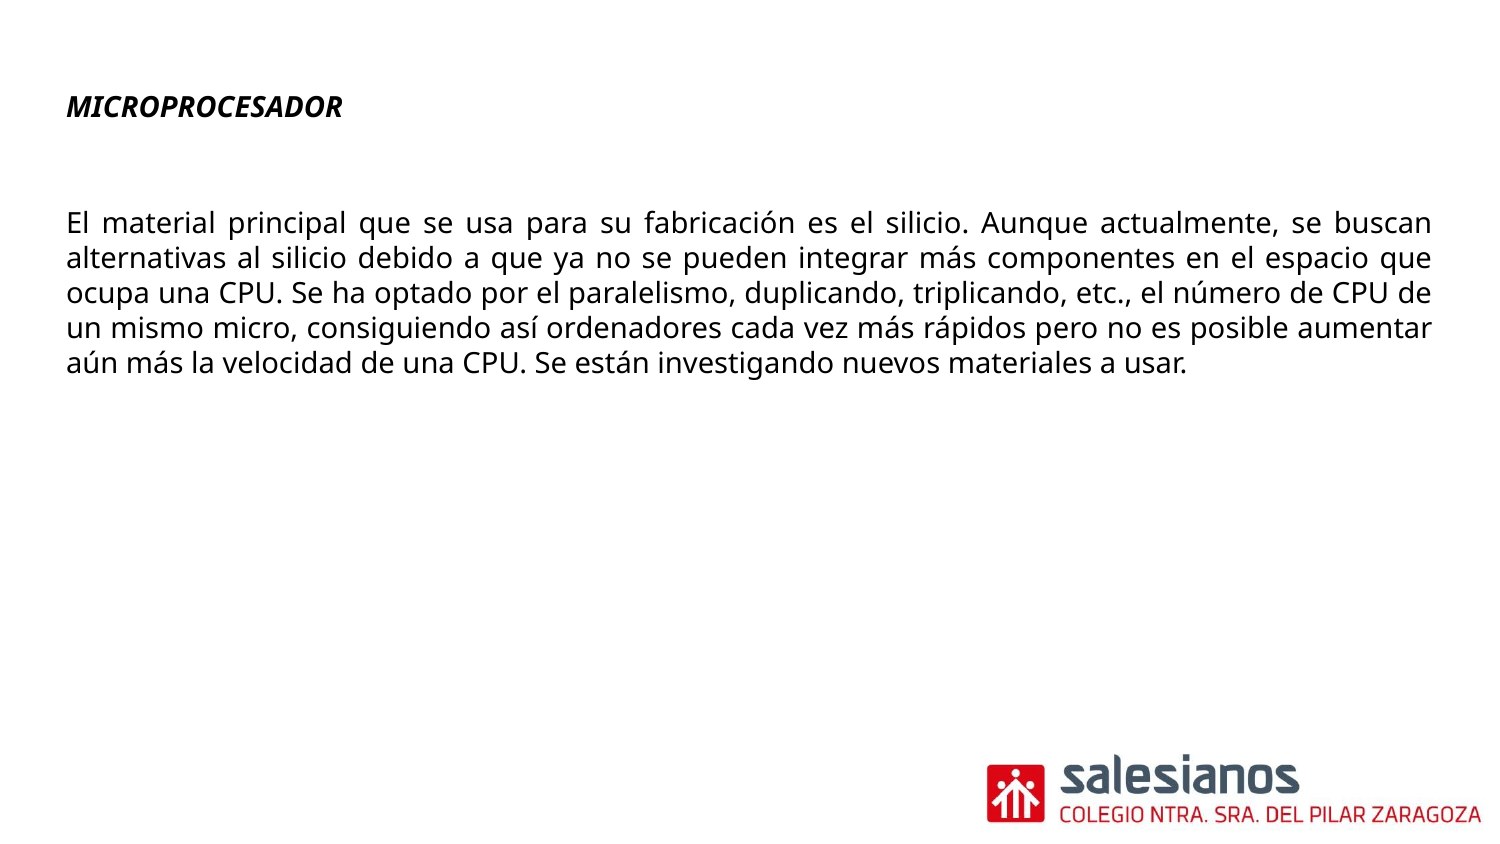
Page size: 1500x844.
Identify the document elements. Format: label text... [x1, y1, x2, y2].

picture [970, 741, 1500, 844]
title MICROPROCESADOR [51, 72, 1449, 167]
list El material principal que se usa para su fabricación es el silicio. Aunque actualmente, se buscan alternativas al silicio debido a que ya no se pueden integrar más componentes en el espacio que ocupa una CPU. Se ha optado por el paralelismo, duplicando, triplicando, etc., el número de CPU de un mismo micro, consiguiendo así ordenadores cada vez más rápidos pero no es posible aumentar aún más la velocidad de una CPU. Se están investigando nuevos materiales a usar. [51, 189, 1449, 750]
